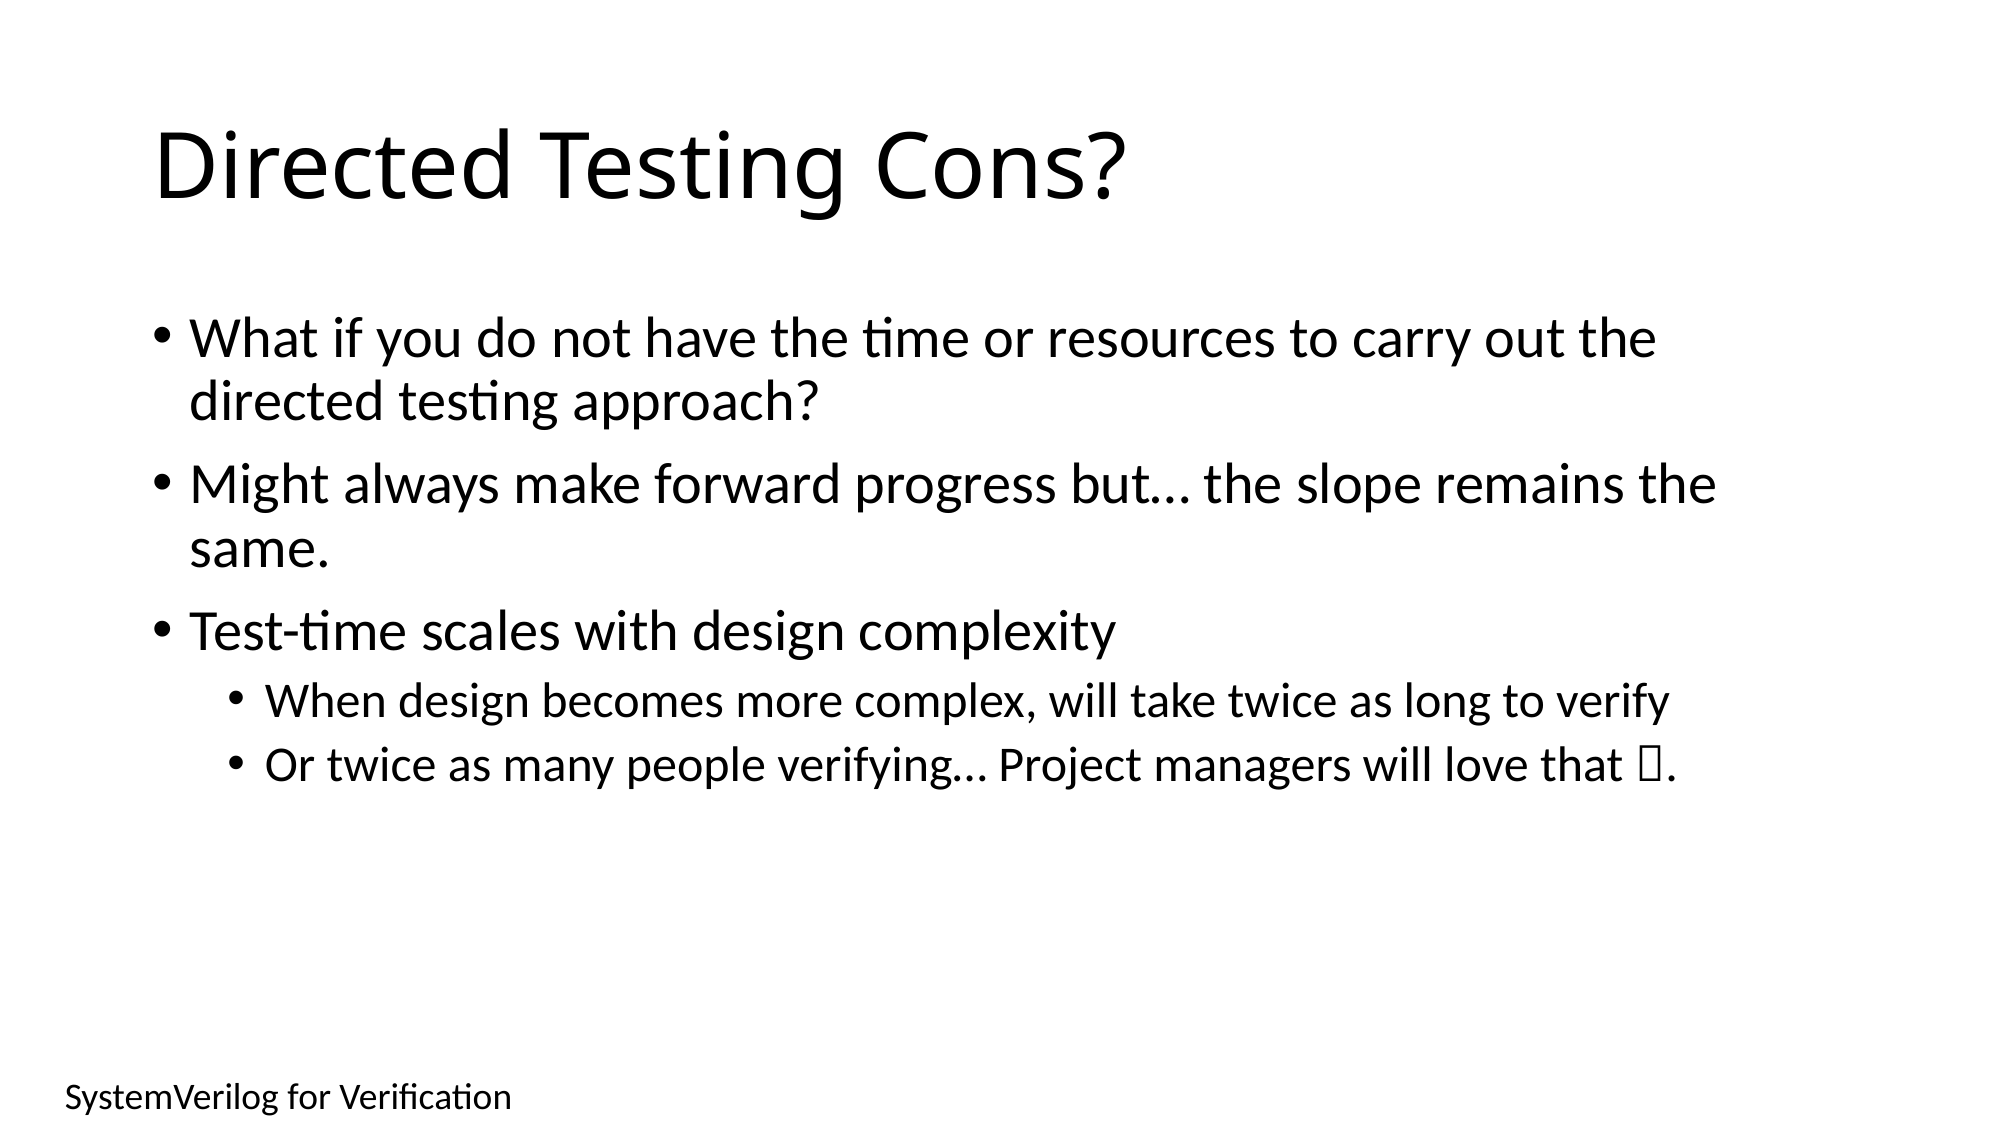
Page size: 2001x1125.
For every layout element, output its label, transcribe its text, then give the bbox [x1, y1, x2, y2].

title Directed Testing Cons? [137, 59, 1863, 278]
list What if you do not have the time or resources to carry out the directed testing approach? Might always make forward progress but… the slope remains the same. Test-time scales with design complexity When design becomes more complex, will take twice as long to verify Or twice as many people verifying… Project managers will love that . [137, 299, 1863, 1014]
text_box SystemVerilog for Verification [50, 1064, 1050, 1125]
